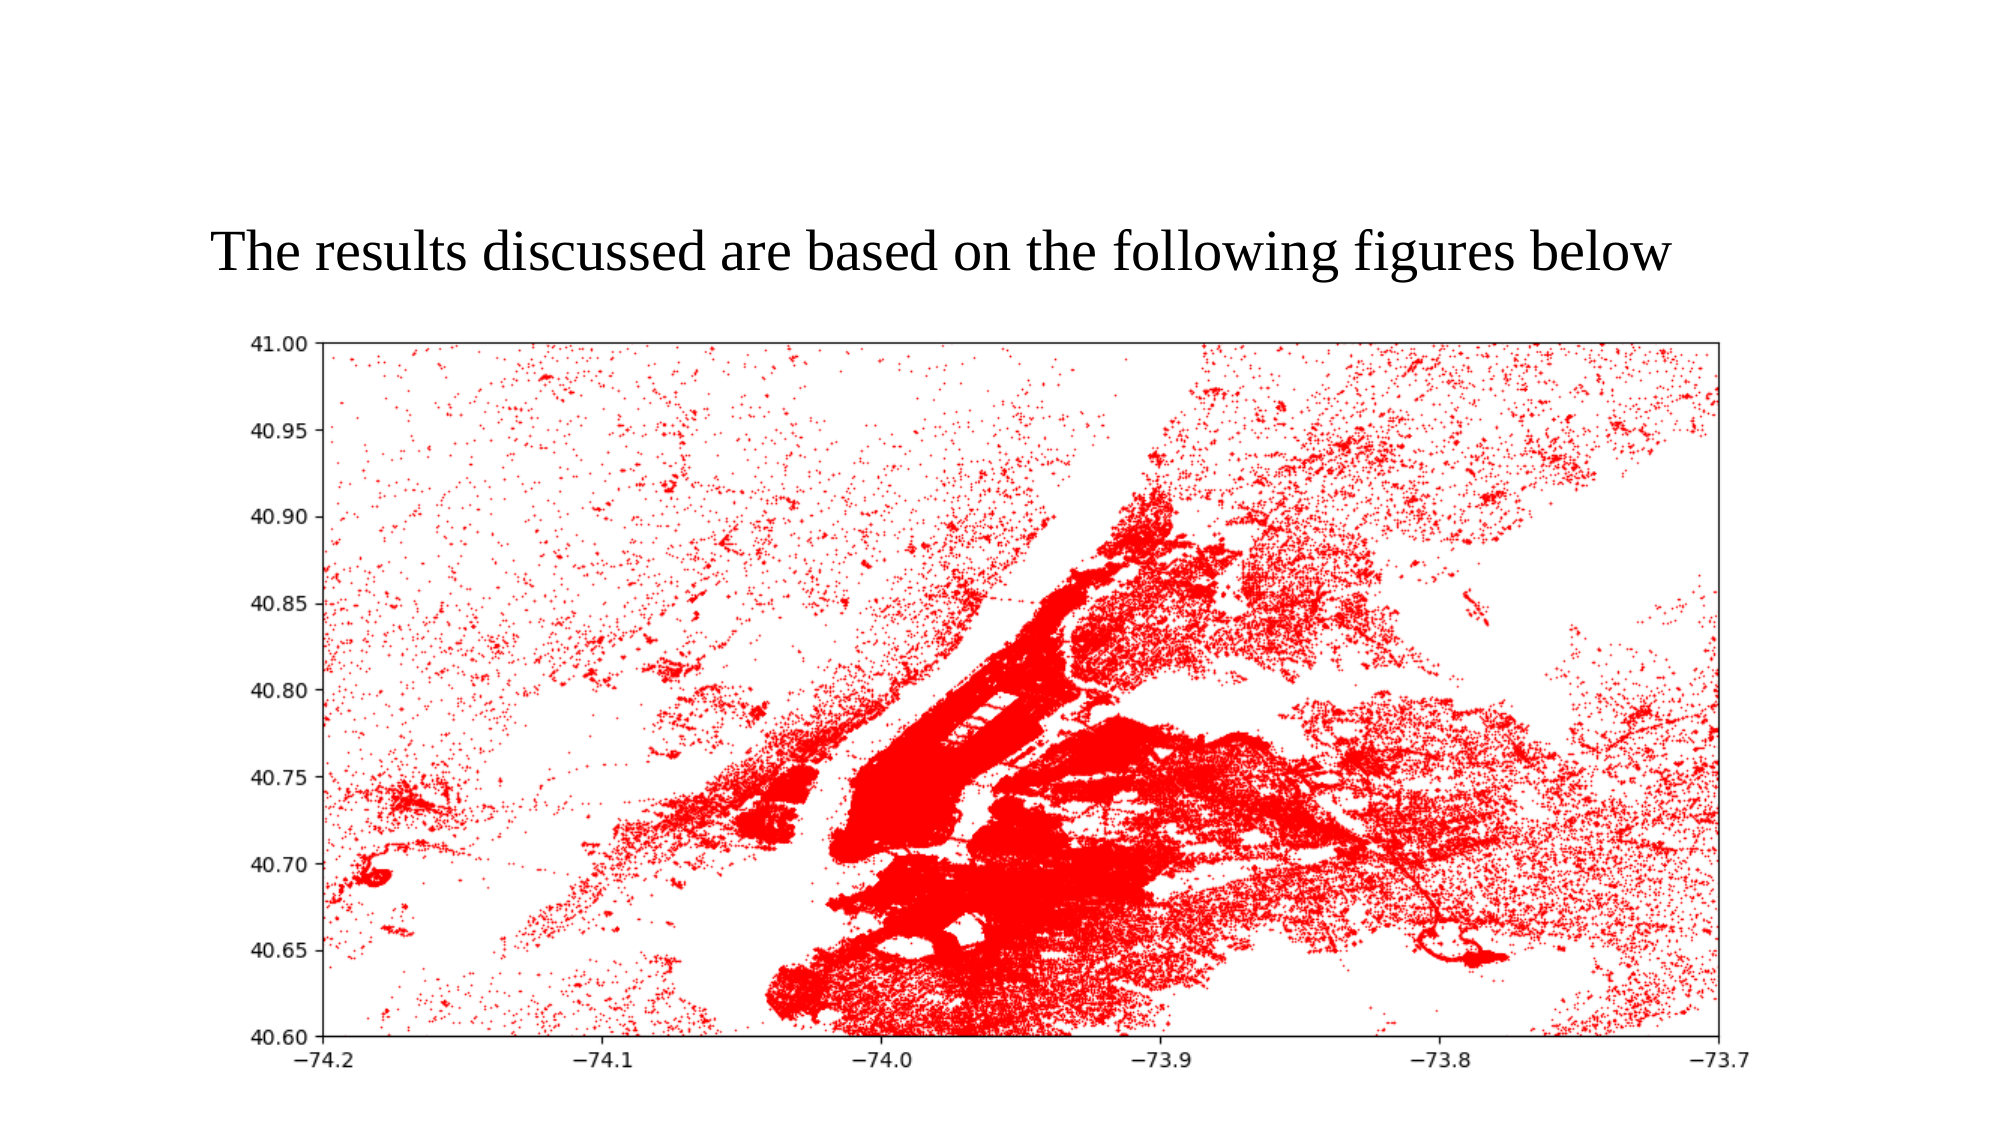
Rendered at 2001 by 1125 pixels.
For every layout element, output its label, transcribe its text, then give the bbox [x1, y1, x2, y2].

picture [234, 320, 1765, 1087]
text_box The results discussed are based on the following figures below [196, 204, 1689, 360]
